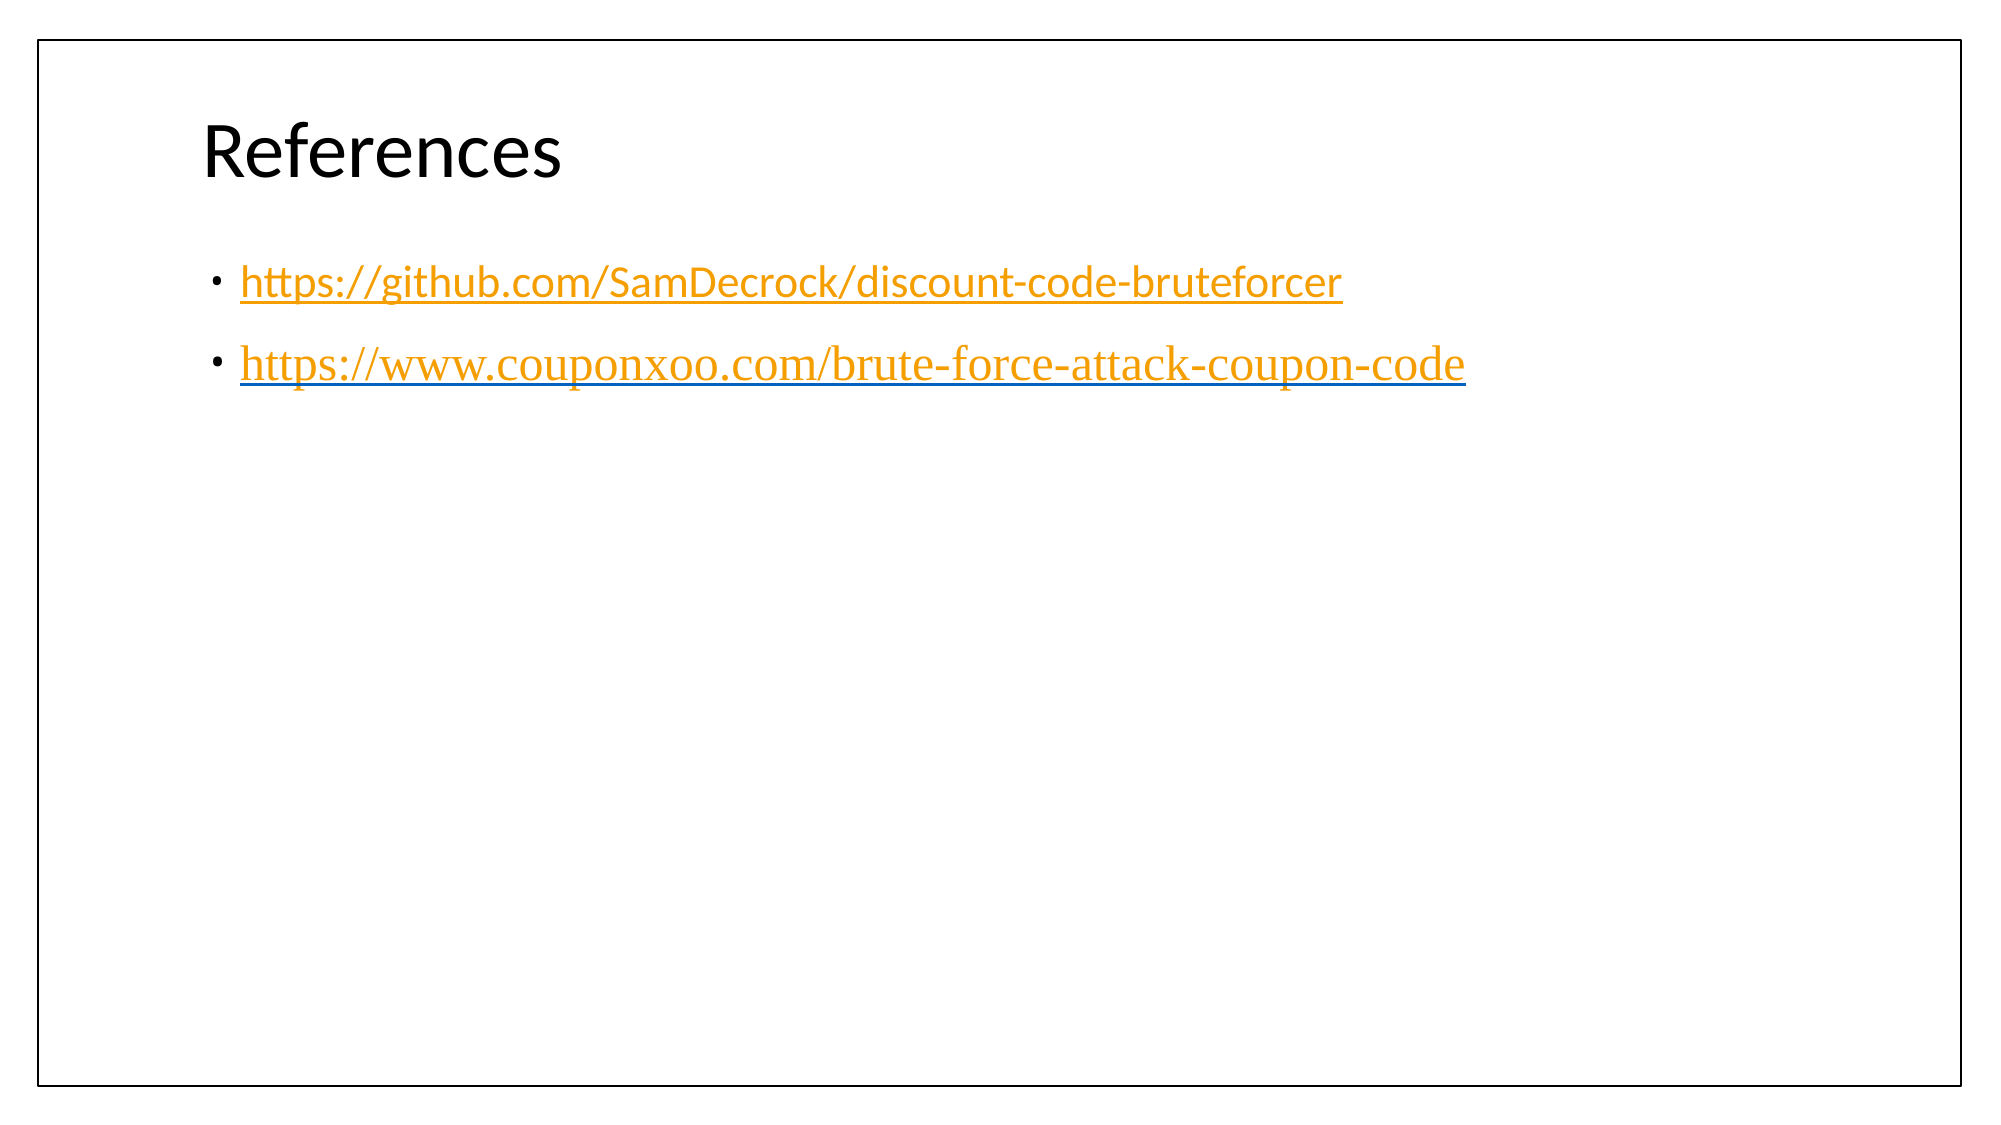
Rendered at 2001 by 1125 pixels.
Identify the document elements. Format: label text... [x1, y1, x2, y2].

title References [187, 99, 1808, 203]
list https://github.com/SamDecrock/discount-code-bruteforcer https://www.couponxoo.com/brute-force-attack-coupon-code [187, 250, 1808, 914]
